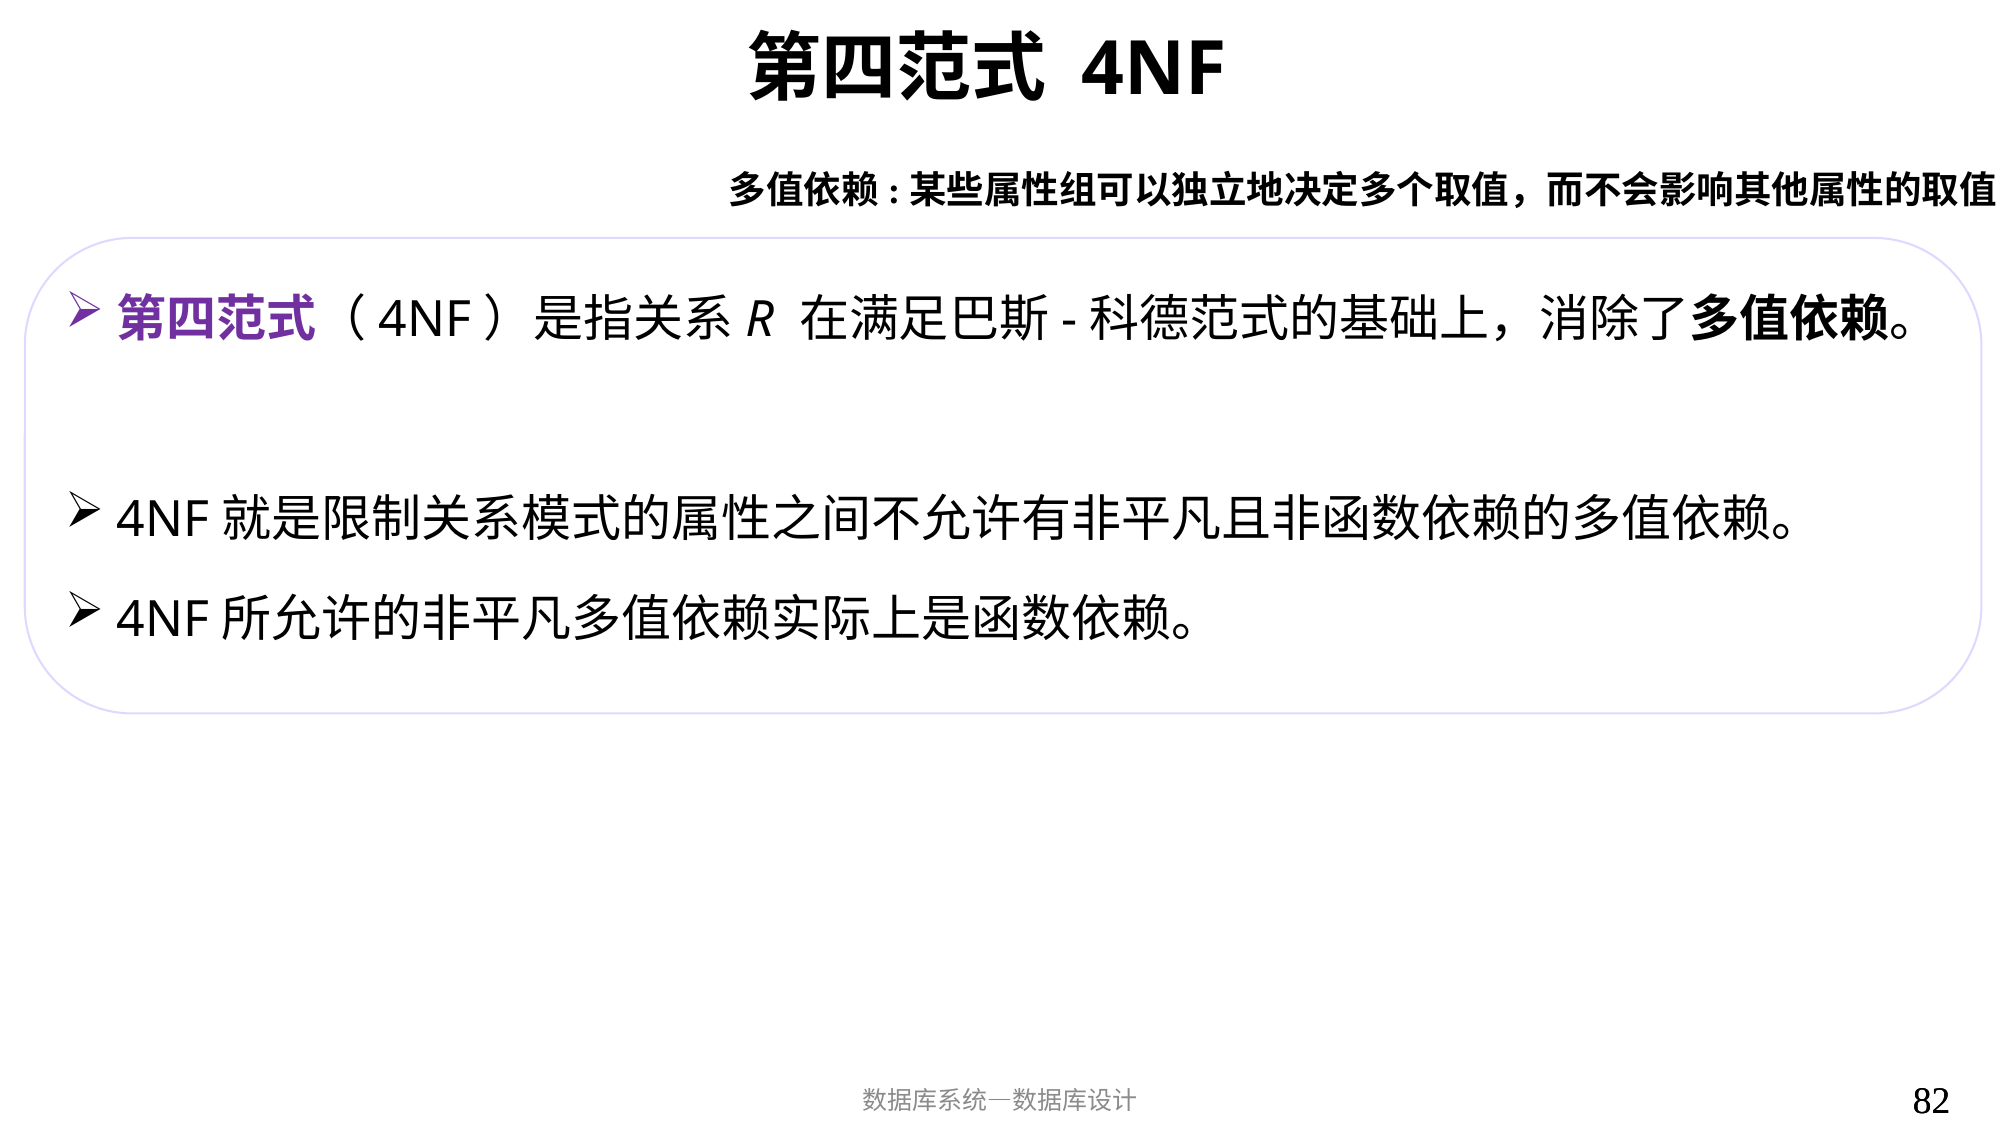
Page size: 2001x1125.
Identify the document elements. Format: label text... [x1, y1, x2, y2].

text_box [24, 276, 50, 676]
title 第四范式 4NF [159, 8, 1815, 121]
text_box [86, 237, 1920, 248]
list 第四范式（4NF）是指关系R 在满足巴斯-科德范式的基础上，消除了多值依赖。 4NF就是限制关系模式的属性之间不允许有非平凡且非函数依赖的多值依赖。 4NF所允许的非平凡多值依赖实际上是函数依赖。 [50, 248, 1982, 1049]
text_box 多值依赖:某些属性组可以独立地决定多个取值，而不会影响其他属性的取值. [714, 158, 2000, 219]
slide_number 82 [1898, 1069, 2000, 1125]
footer 数据库系统—数据库设计 [662, 1073, 1338, 1125]
